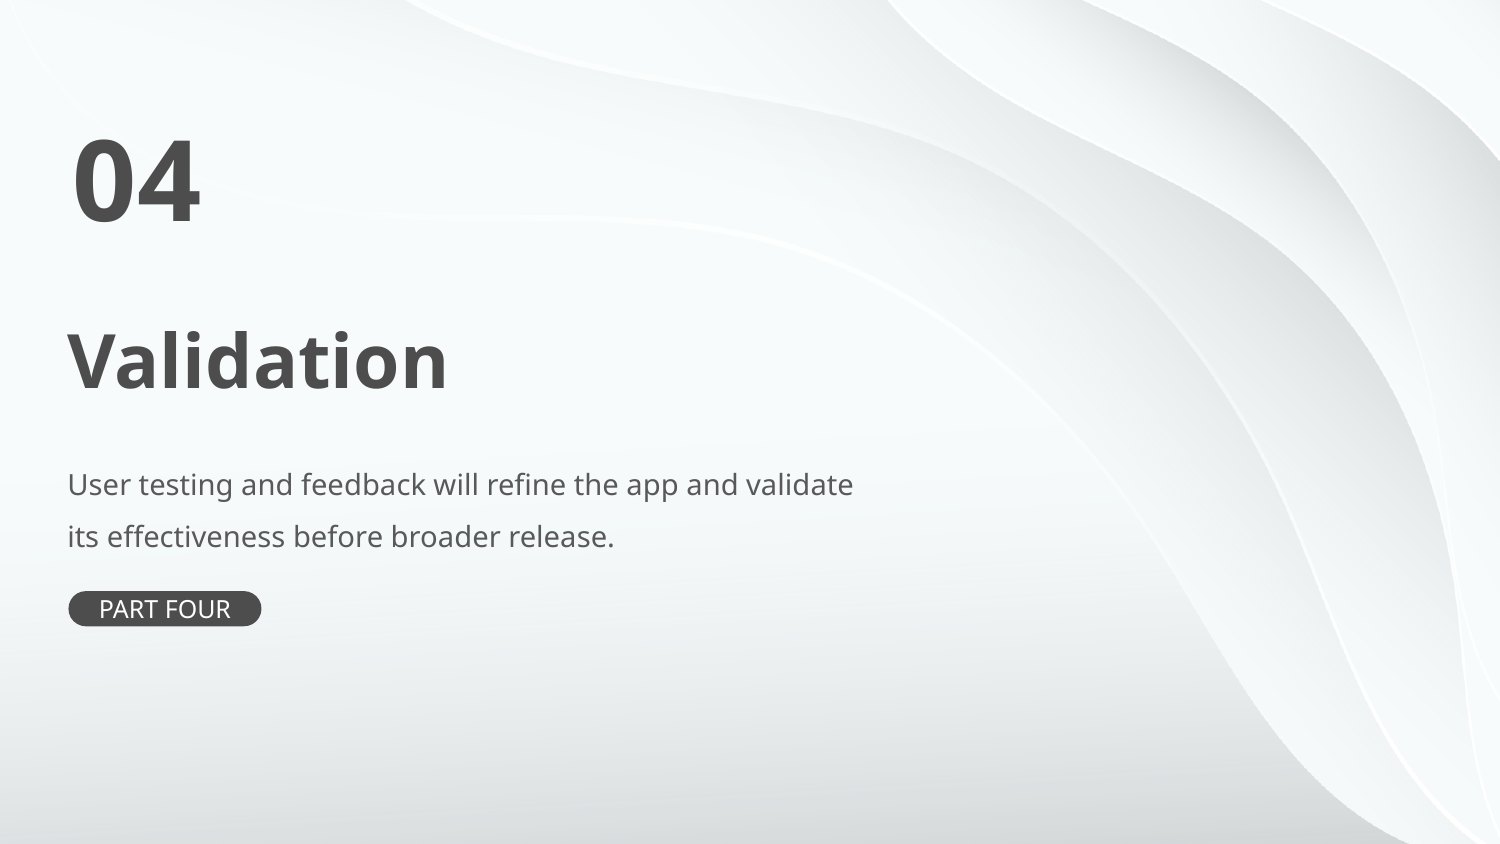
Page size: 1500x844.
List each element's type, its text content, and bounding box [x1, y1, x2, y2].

text_box 04 [58, 101, 223, 251]
text_box User testing and feedback will refine the app and validate its effectiveness before broader release. [52, 441, 879, 561]
picture [0, 0, 1500, 844]
text_box Validation [52, 306, 1119, 412]
text_box PART FOUR [67, 590, 263, 628]
